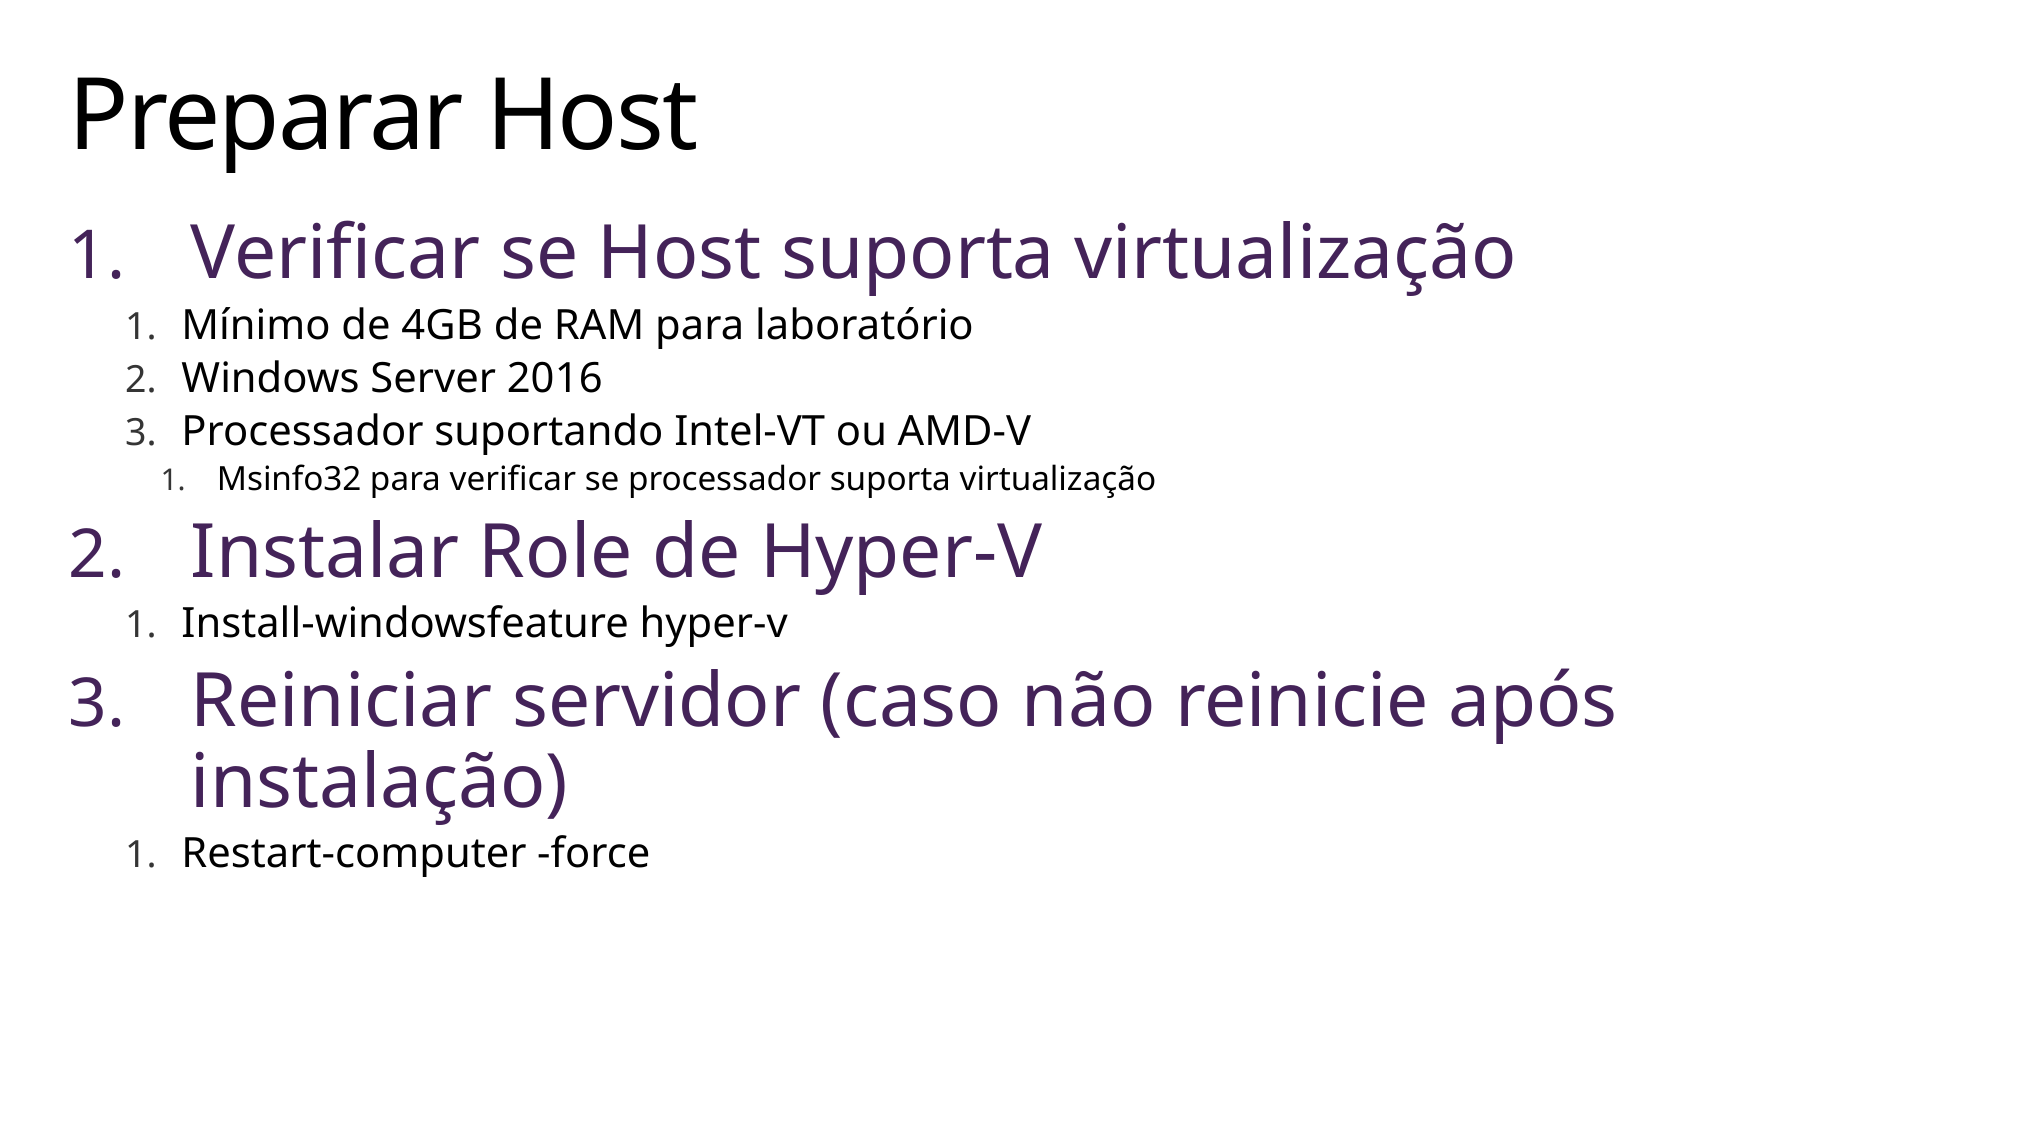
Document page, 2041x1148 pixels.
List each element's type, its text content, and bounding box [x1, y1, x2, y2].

title Preparar Host [45, 48, 1996, 199]
list Verificar se Host suporta virtualização Mínimo de 4GB de RAM para laboratório Windows Server 2016 Processador suportando Intel-VT ou AMD-V Msinfo32 para verificar se processador suporta virtualização Instalar Role de Hyper-V Install-windowsfeature hyper-v Reiniciar servidor (caso não reinicie após instalação) Restart-computer -force [45, 199, 1996, 956]
